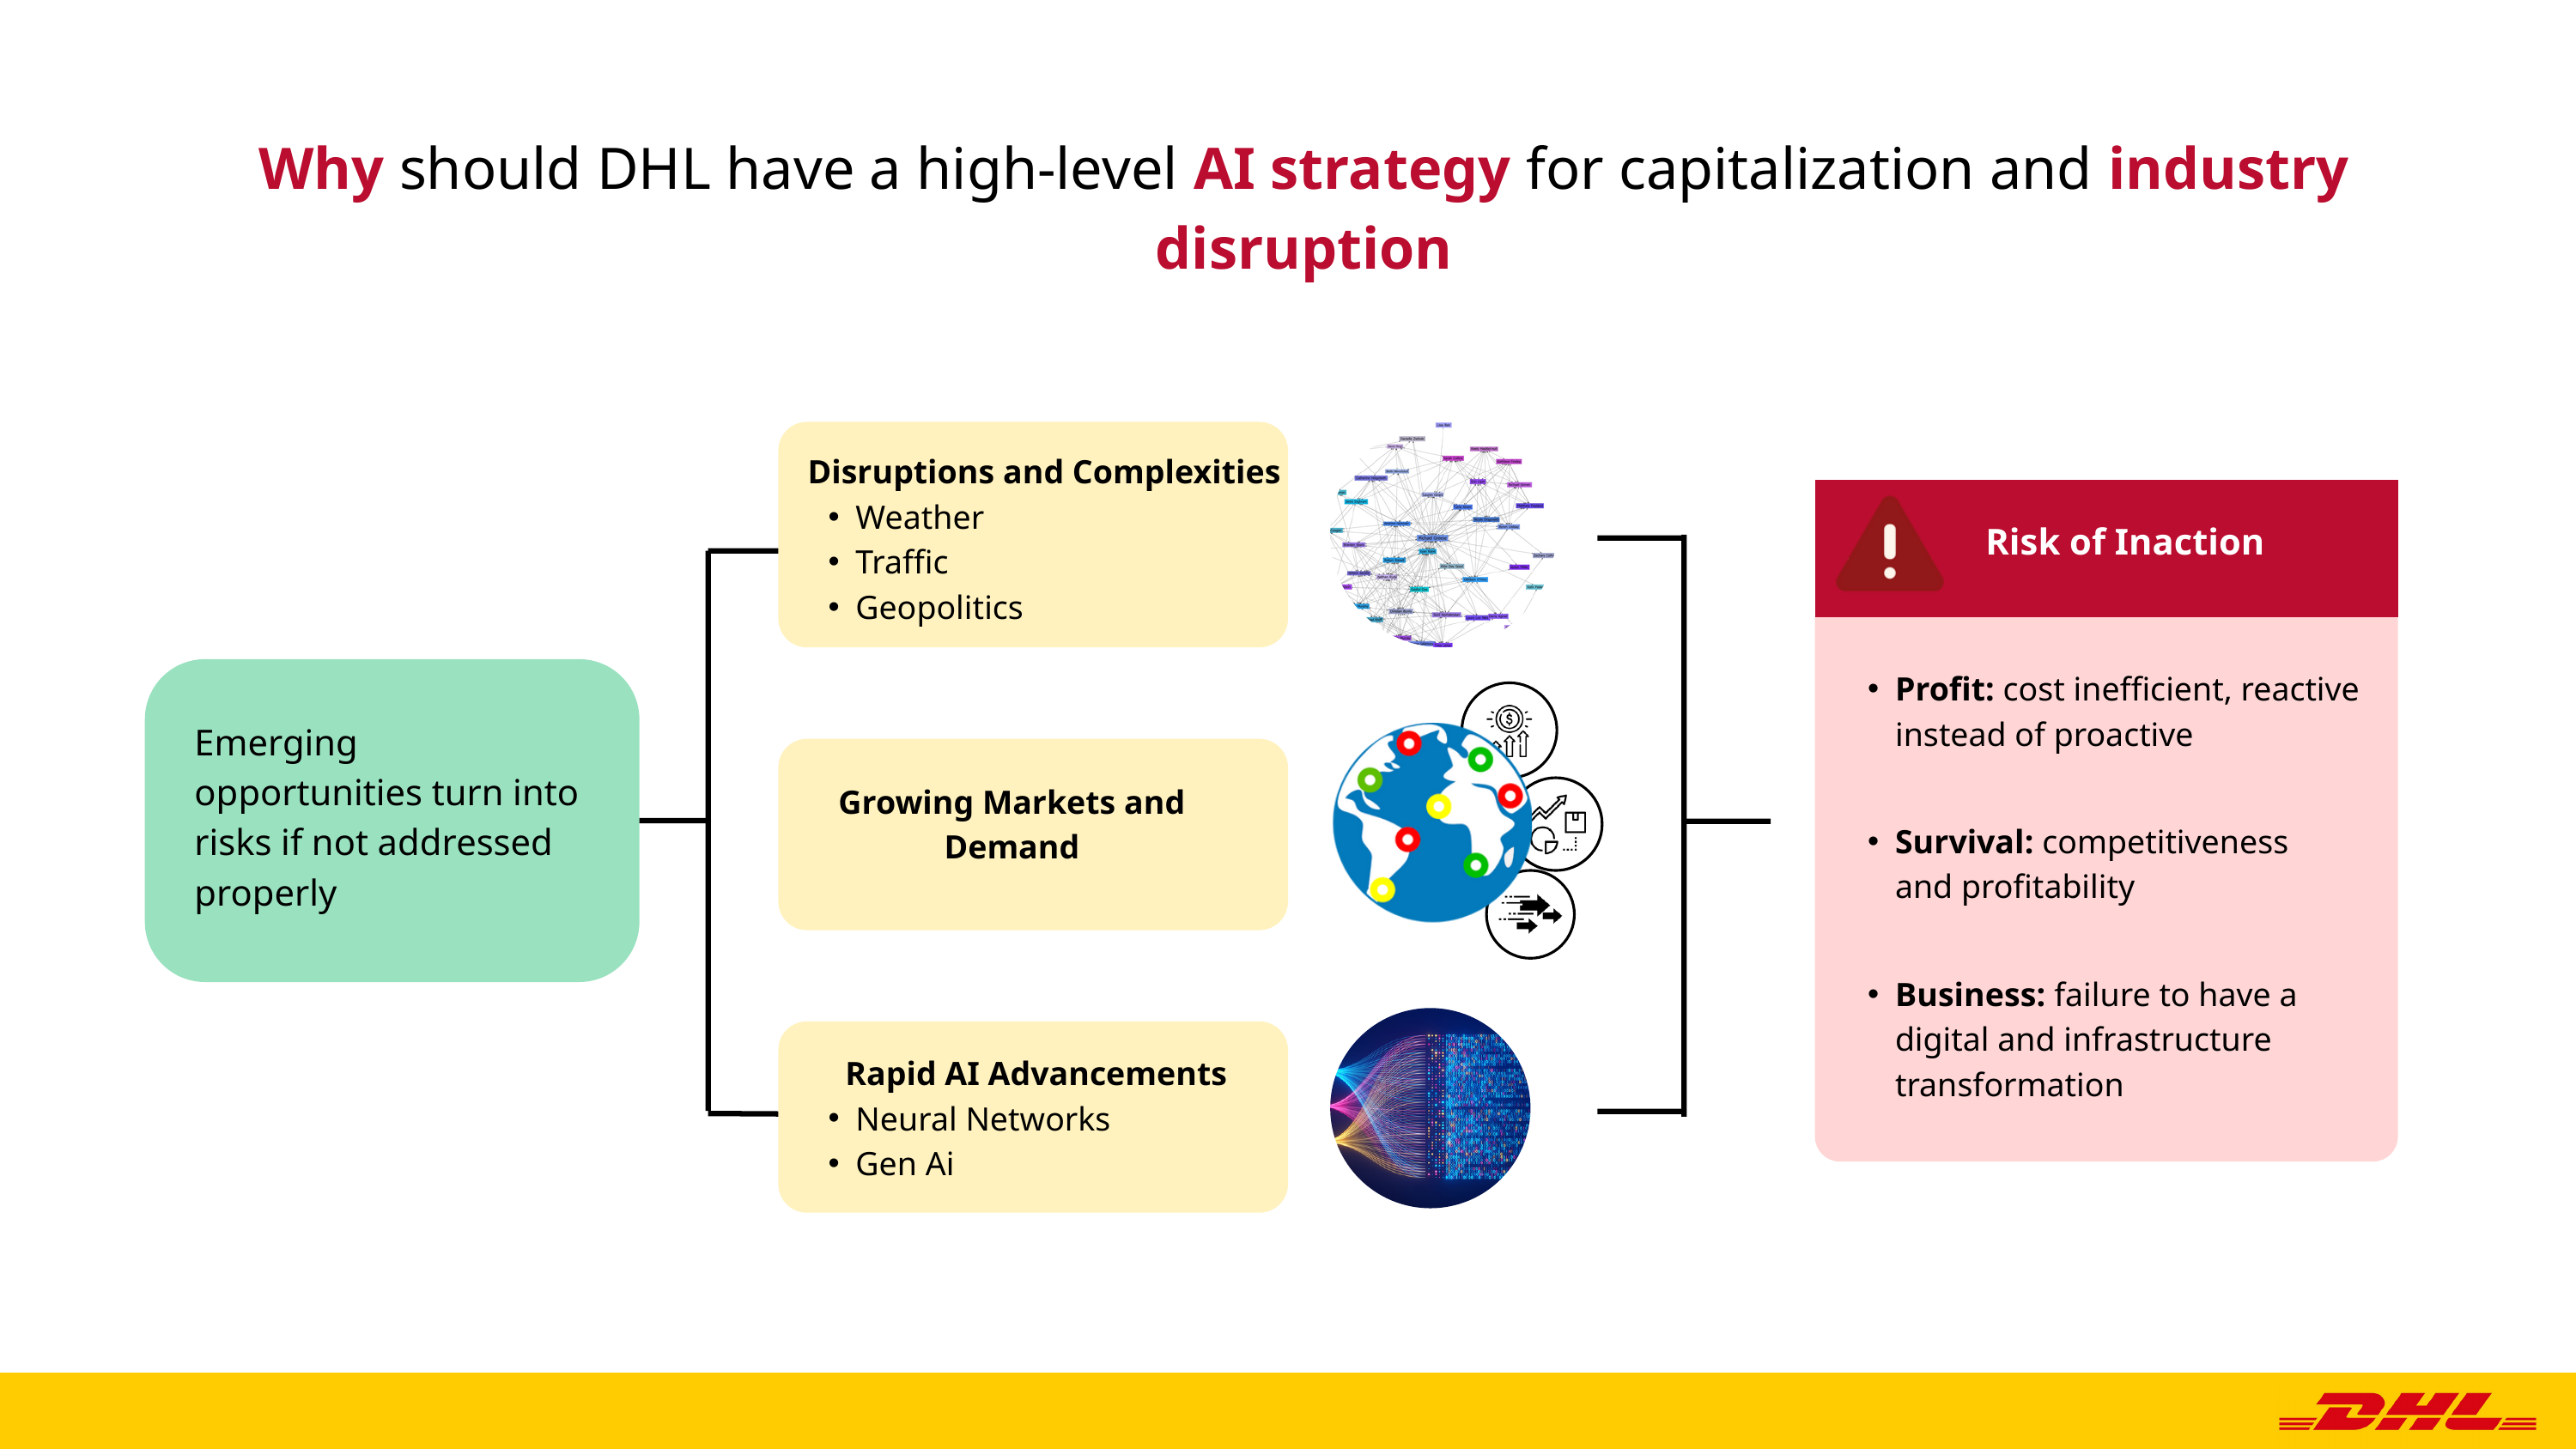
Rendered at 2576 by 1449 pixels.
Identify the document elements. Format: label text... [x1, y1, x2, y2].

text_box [144, 658, 640, 983]
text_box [778, 421, 1289, 648]
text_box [1814, 622, 2398, 1162]
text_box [1329, 1008, 1531, 1209]
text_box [1461, 682, 1558, 779]
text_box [0, 1372, 2576, 1449]
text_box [778, 1021, 1289, 1213]
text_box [1509, 777, 1603, 871]
text_box Why should DHL have a high-level AI strategy for capitalization and industry disruption [210, 120, 2398, 282]
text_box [1485, 870, 1575, 959]
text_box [1814, 479, 2398, 617]
text_box [1330, 723, 1504, 925]
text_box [778, 738, 1289, 931]
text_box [1329, 421, 1557, 648]
